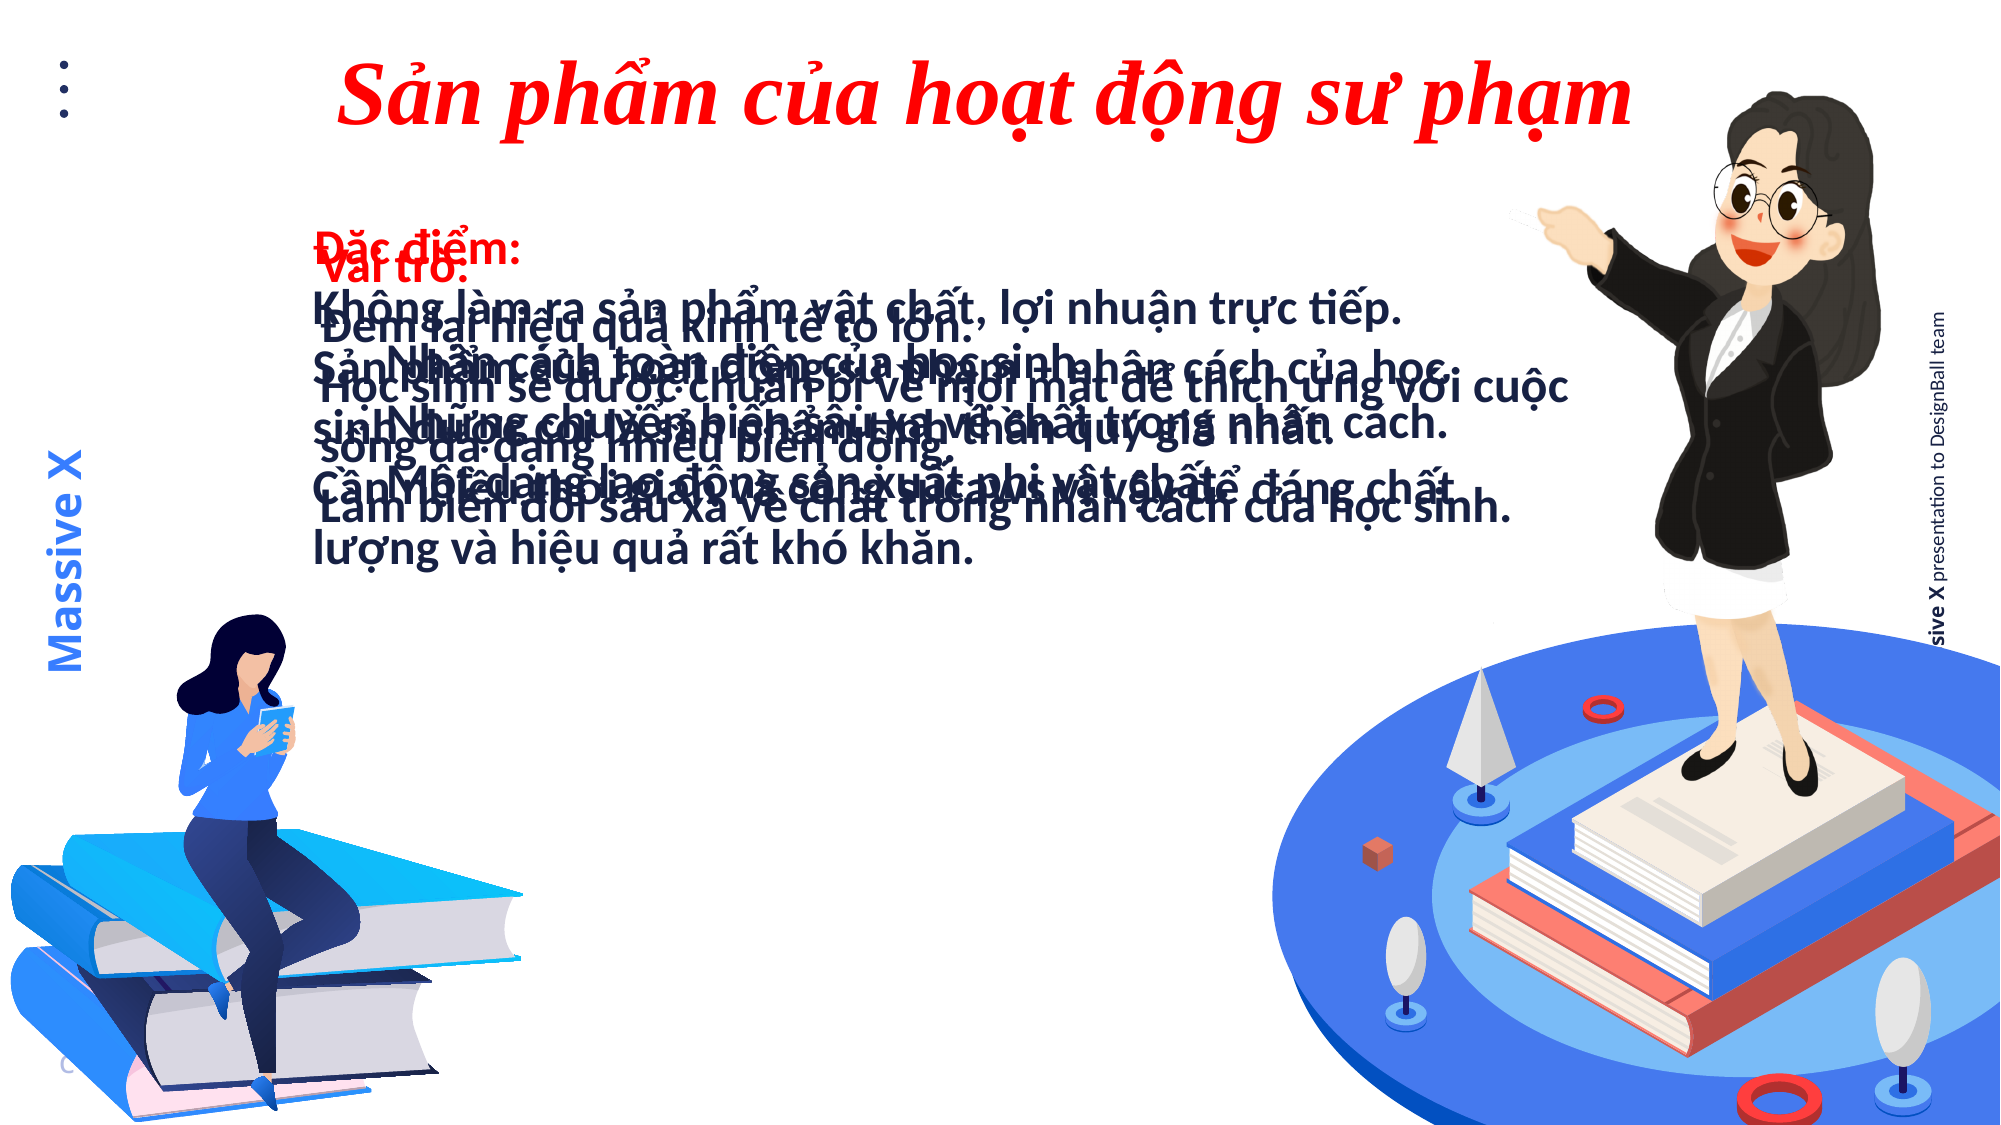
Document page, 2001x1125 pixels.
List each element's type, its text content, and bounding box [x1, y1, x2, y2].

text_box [1362, 836, 1393, 872]
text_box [1935, 807, 2000, 1058]
text_box Đặc điểm: Không làm ra sản phẩm vật chất, lợi nhuận trực tiếp. Sản phẩm của hoạt động sư phạm – nhân cách của học sinh được coi là sản phẩm tinh thần quý giá nhất. Cần nhiều thời gian và công sucaws vì vậy để đáng chất lượng và hiệu quả rất khó khăn. [297, 207, 1408, 583]
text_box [1871, 1002, 1935, 1119]
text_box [1383, 916, 1429, 1034]
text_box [1469, 828, 1871, 1058]
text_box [10, 864, 62, 979]
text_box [62, 828, 175, 986]
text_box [1446, 807, 1506, 828]
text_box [361, 828, 523, 986]
picture [1408, 67, 2000, 807]
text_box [1571, 807, 1906, 928]
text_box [10, 979, 379, 1123]
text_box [361, 986, 439, 1092]
text_box Sản phẩm của hoạt động sư phạm [321, 25, 1856, 150]
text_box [175, 613, 361, 1112]
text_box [73, 986, 175, 1092]
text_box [1226, 596, 2000, 1125]
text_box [1736, 1071, 1823, 1125]
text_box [1506, 807, 1955, 1002]
